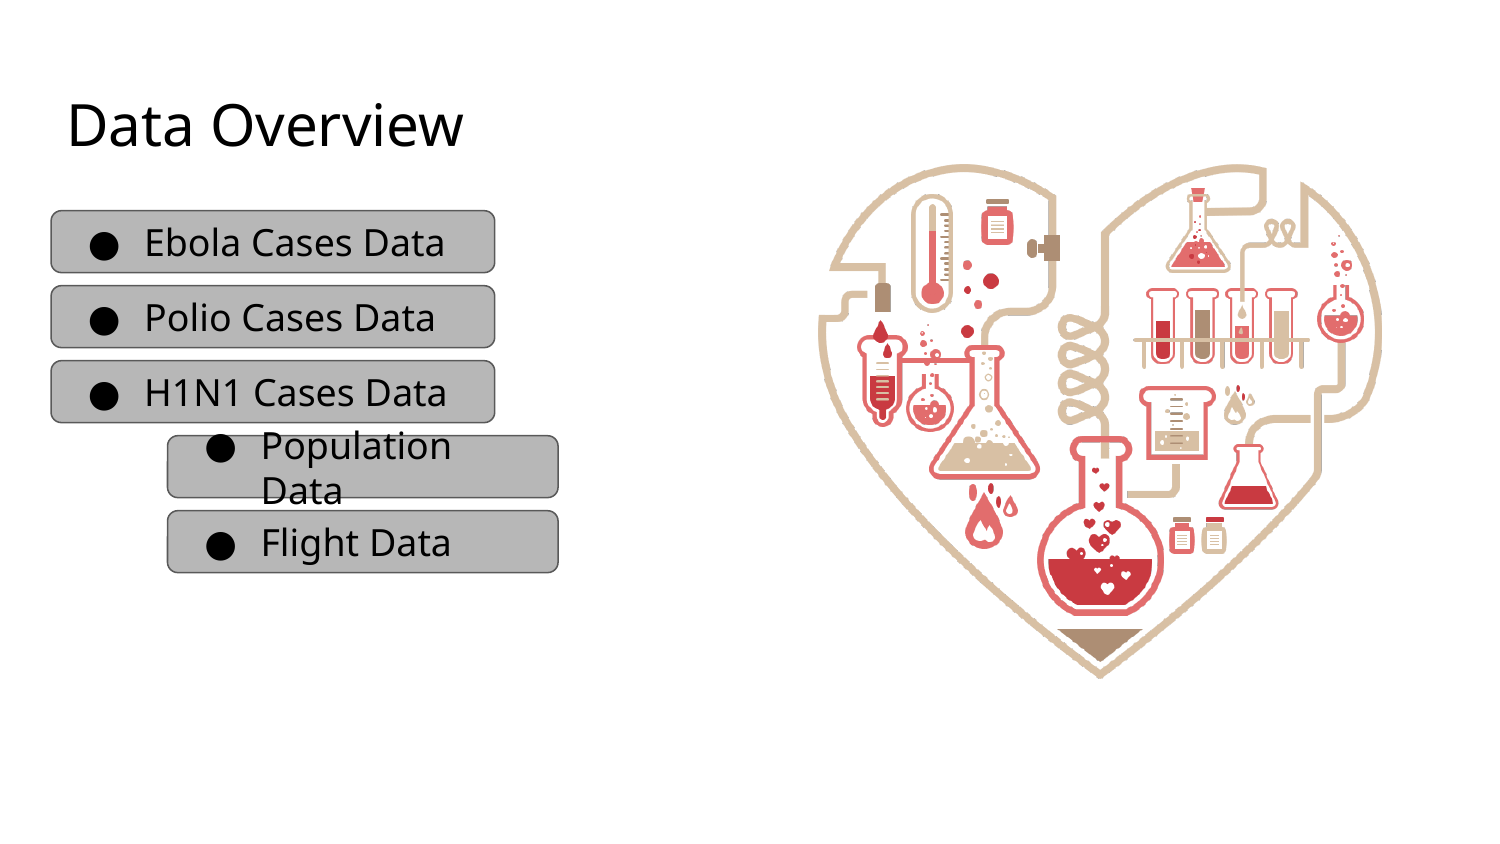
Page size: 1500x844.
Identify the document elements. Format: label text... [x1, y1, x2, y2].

text_box H1N1 Cases Data [51, 360, 495, 423]
title Data Overview [51, 72, 1449, 167]
text_box Flight Data [167, 510, 559, 573]
text_box Polio Cases Data [51, 285, 495, 348]
picture [818, 164, 1382, 679]
text_box Ebola Cases Data [51, 210, 495, 273]
text_box Population Data [167, 435, 559, 498]
